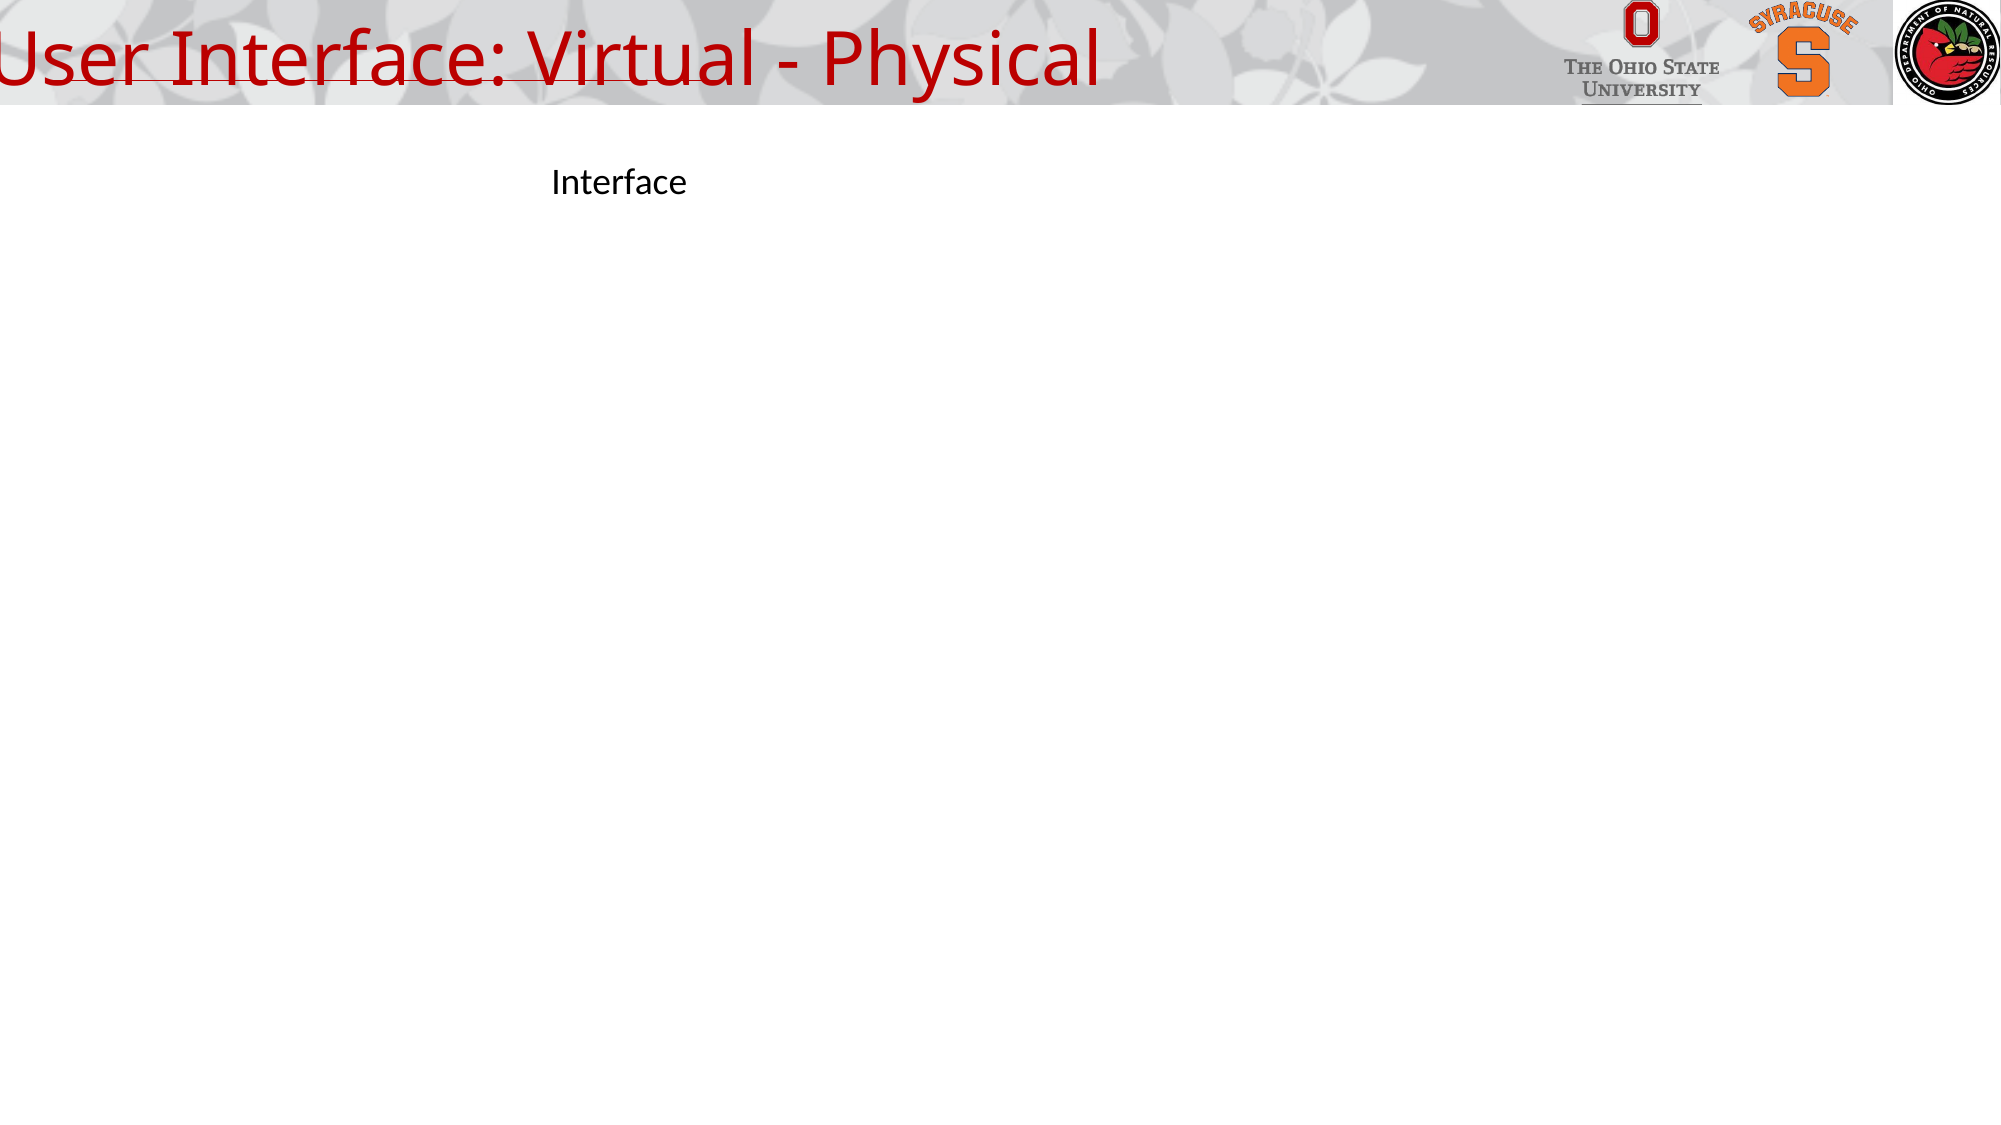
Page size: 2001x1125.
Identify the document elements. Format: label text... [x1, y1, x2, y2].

text_box Interface [536, 149, 703, 210]
picture [0, 0, 2000, 105]
